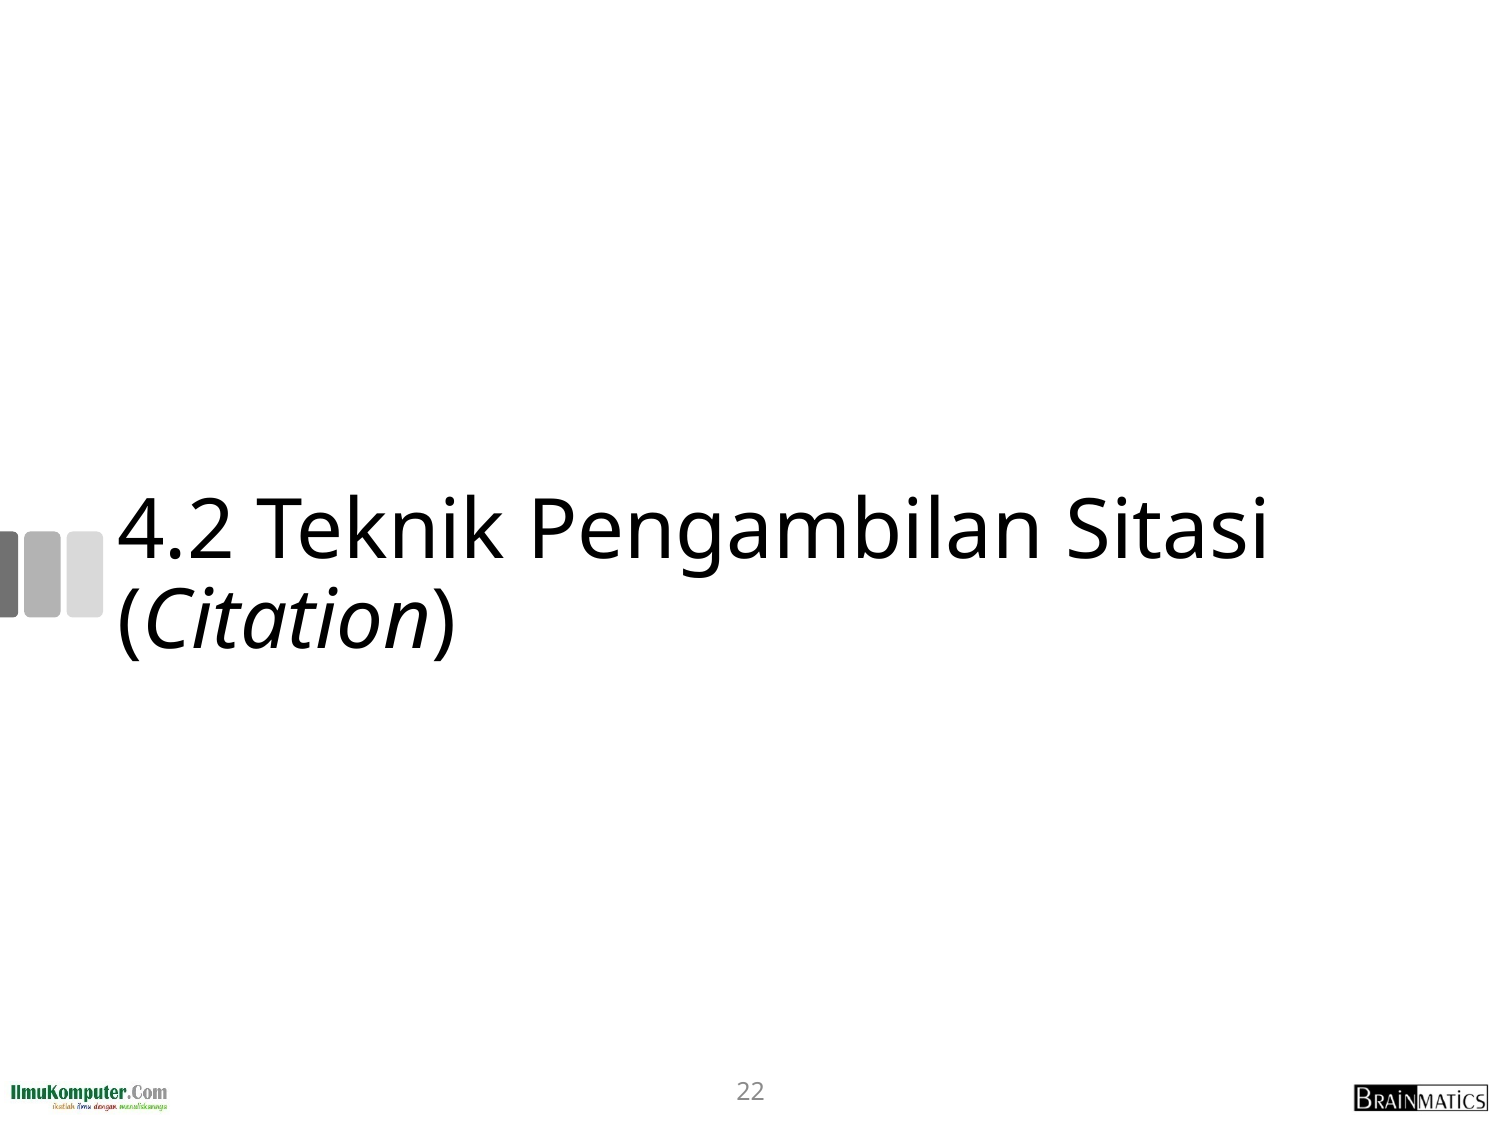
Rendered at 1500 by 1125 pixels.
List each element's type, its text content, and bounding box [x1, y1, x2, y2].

picture [1351, 1081, 1491, 1115]
title 4.2 Teknik Pengambilan Sitasi (Citation) [102, 404, 1438, 749]
picture [4, 1081, 173, 1115]
slide_number 22 [582, 1062, 920, 1123]
